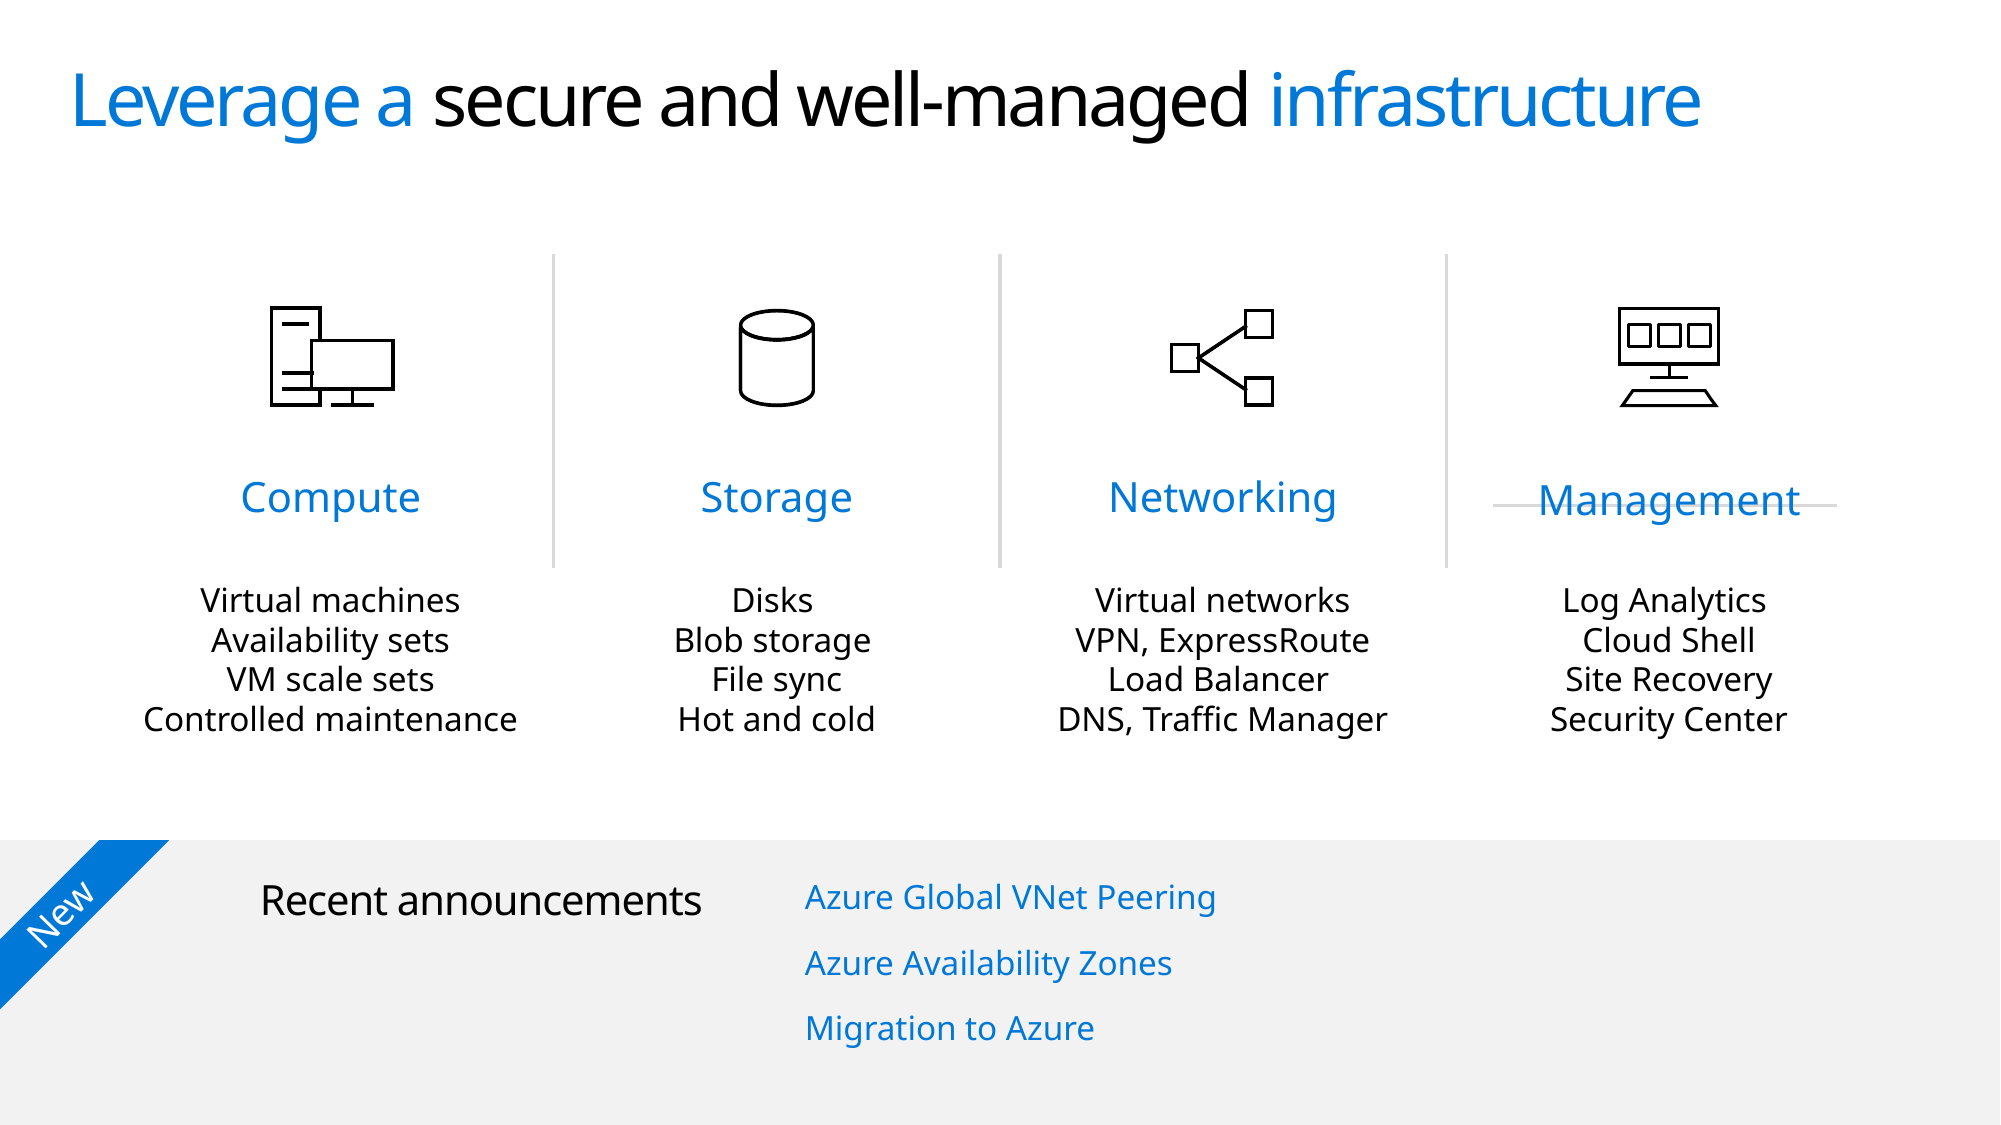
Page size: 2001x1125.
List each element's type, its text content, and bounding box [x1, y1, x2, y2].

text_box Virtual machines Availability sets VM scale sets Controlled maintenance [127, 563, 534, 754]
text_box Networking [1063, 454, 1383, 545]
text_box Compute [196, 454, 466, 545]
text_box Storage [656, 454, 898, 545]
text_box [1619, 307, 1719, 406]
title Leverage a secure and well-managed infrastructure [69, 36, 1930, 161]
text_box [740, 310, 814, 406]
text_box [1171, 310, 1273, 406]
text_box Disks Blob storage File sync Hot and cold [574, 563, 980, 754]
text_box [0, 839, 2000, 1125]
text_box Virtual networks VPN, ExpressRoute Load Balancer DNS, Traffic Manager [1020, 563, 1426, 754]
text_box [271, 308, 393, 406]
text_box Management [1493, 457, 1845, 548]
text_box Log Analytics Cloud Shell Site Recovery Security Center [1466, 563, 1873, 754]
